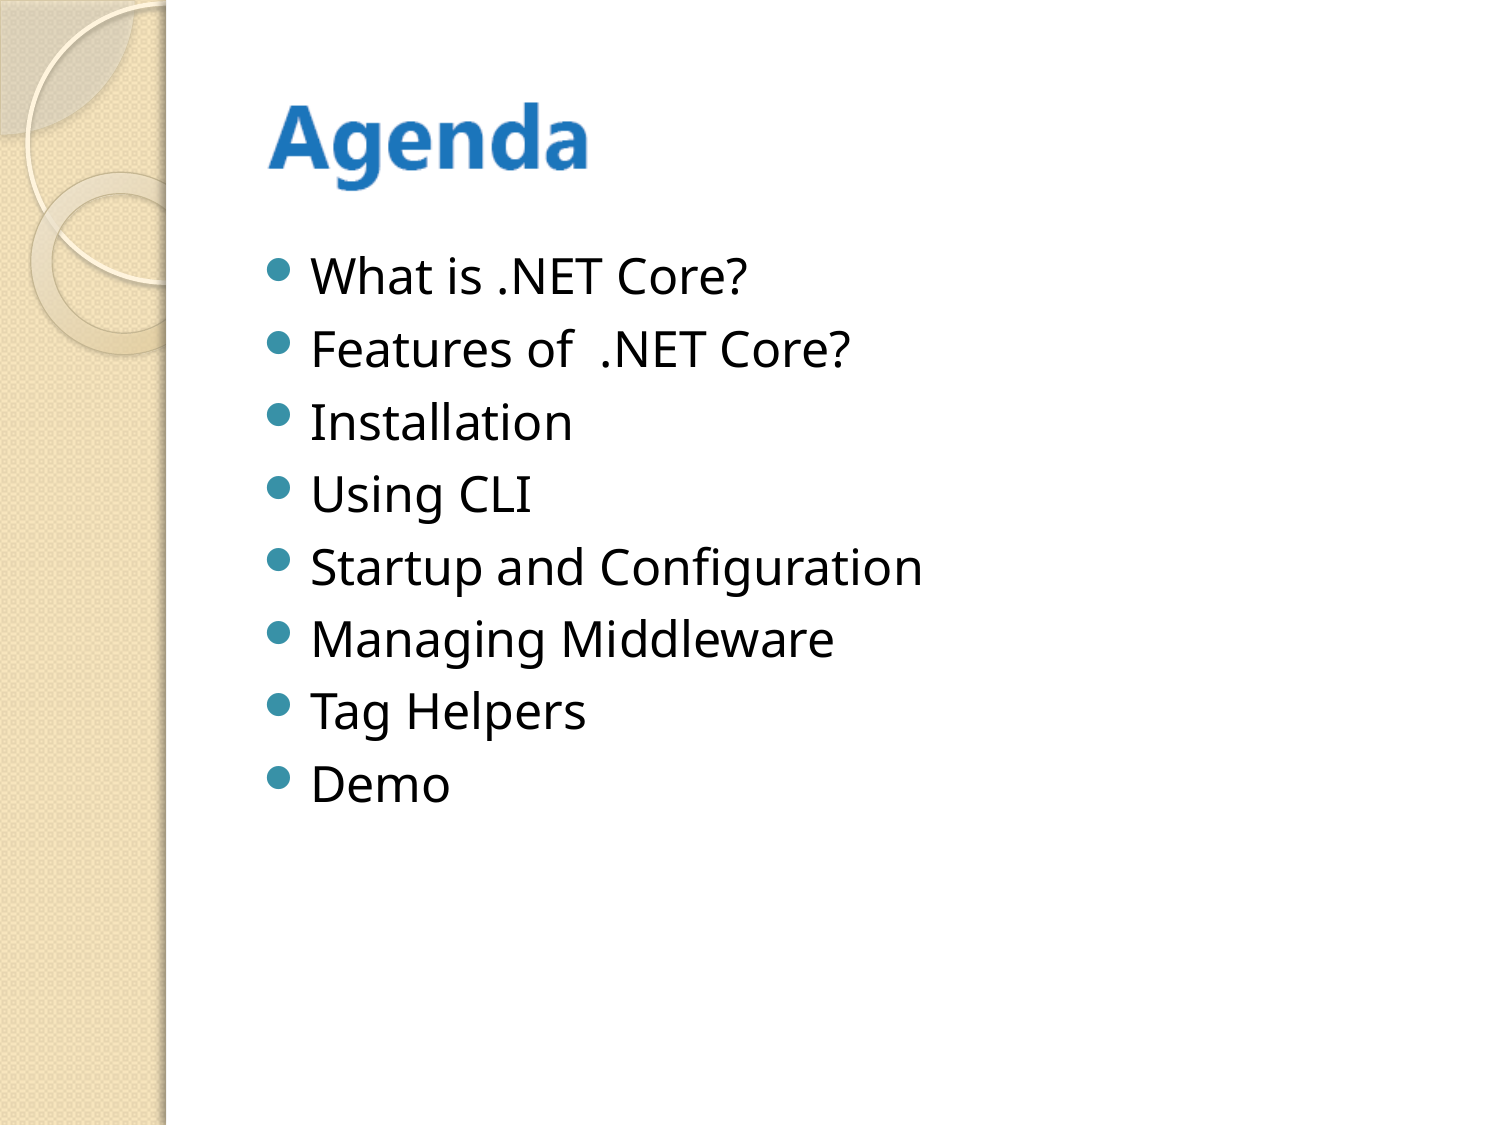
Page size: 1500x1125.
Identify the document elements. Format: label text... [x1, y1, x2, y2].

list What is .NET Core? Features of .NET Core? Installation Using CLI Startup and Configuration Managing Middleware Tag Helpers Demo [235, 237, 1466, 1100]
picture [249, 87, 605, 199]
